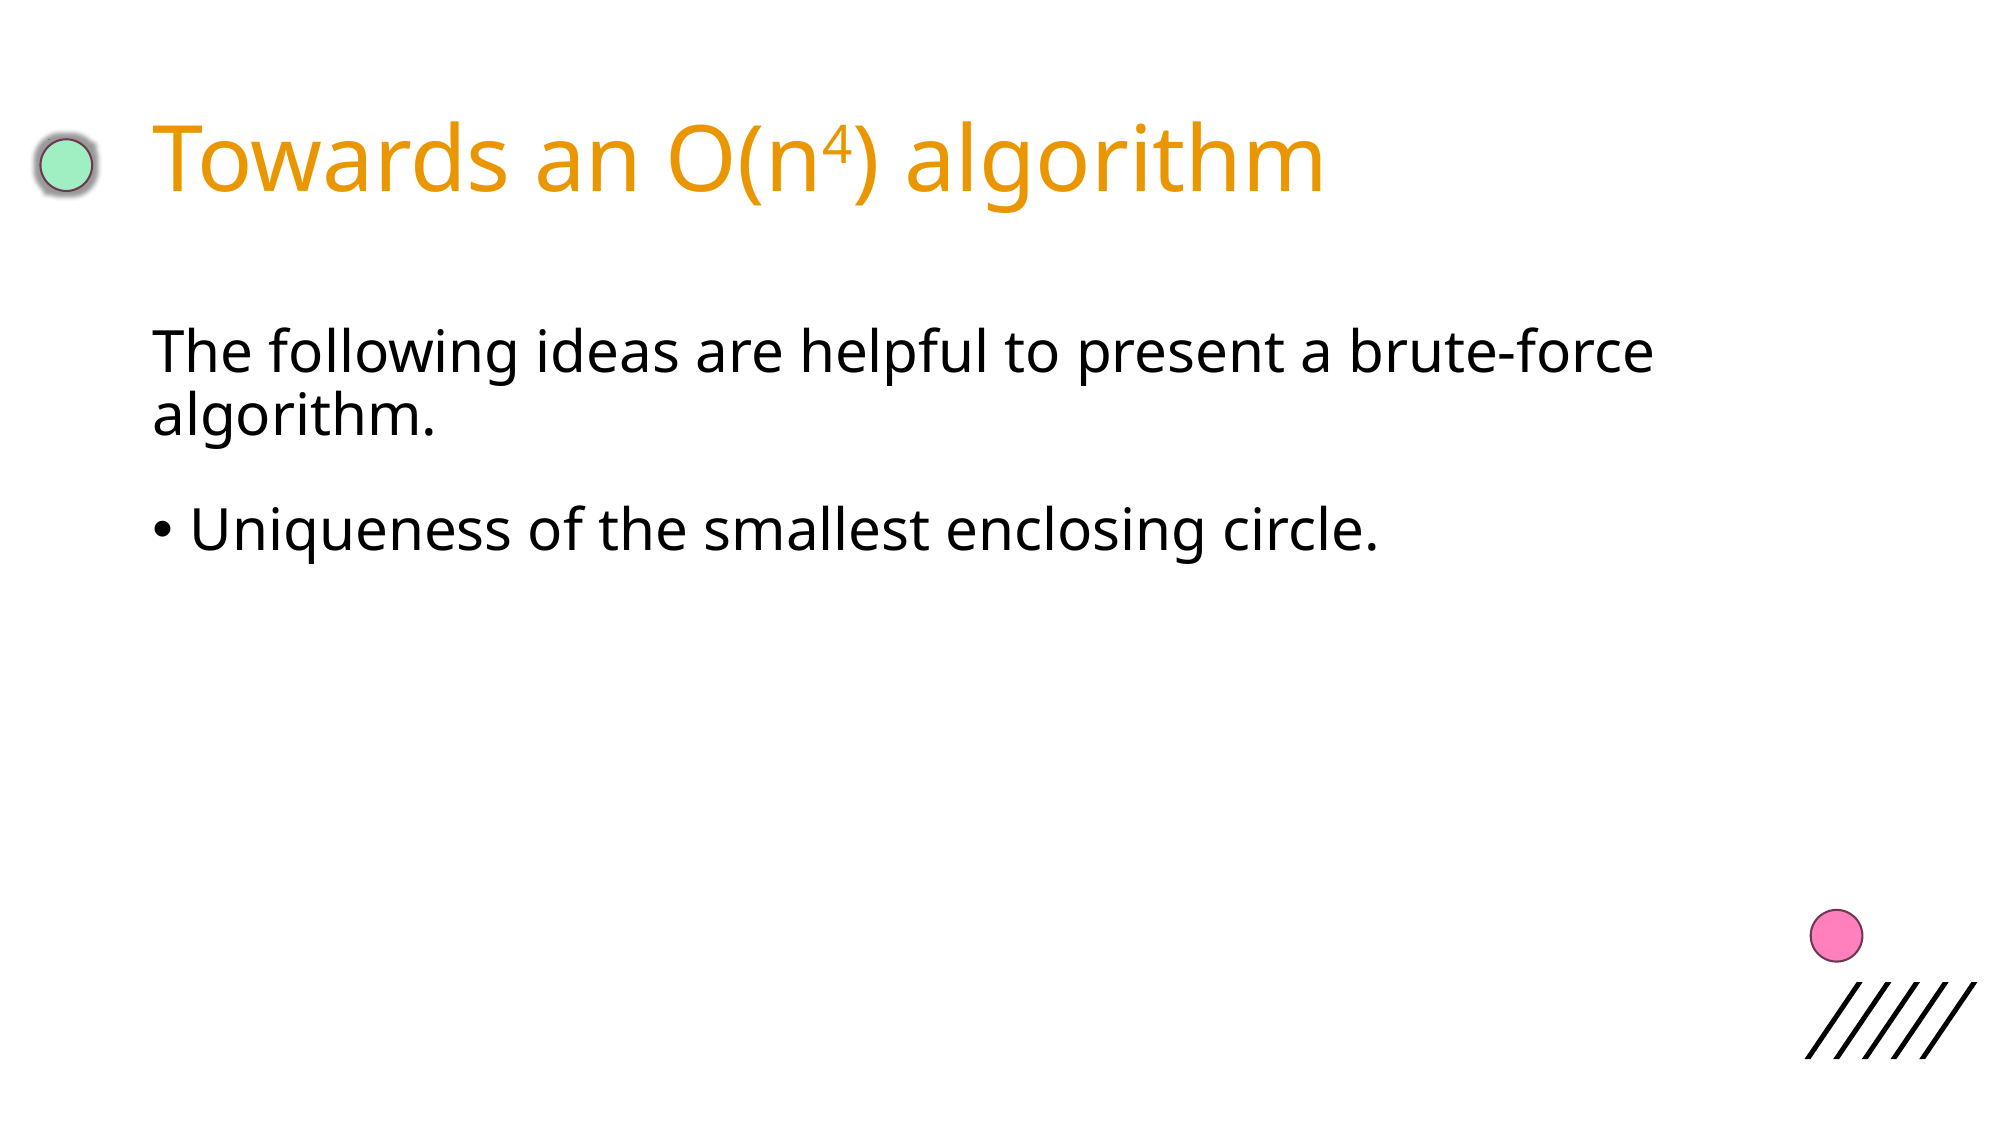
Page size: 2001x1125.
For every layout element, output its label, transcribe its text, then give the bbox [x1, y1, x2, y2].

text_box Towards an O(n4) algorithm [137, 52, 1863, 271]
text_box Uniqueness of the smallest enclosing circle. [137, 492, 1863, 671]
text_box [39, 138, 94, 193]
text_box [1809, 908, 1864, 963]
